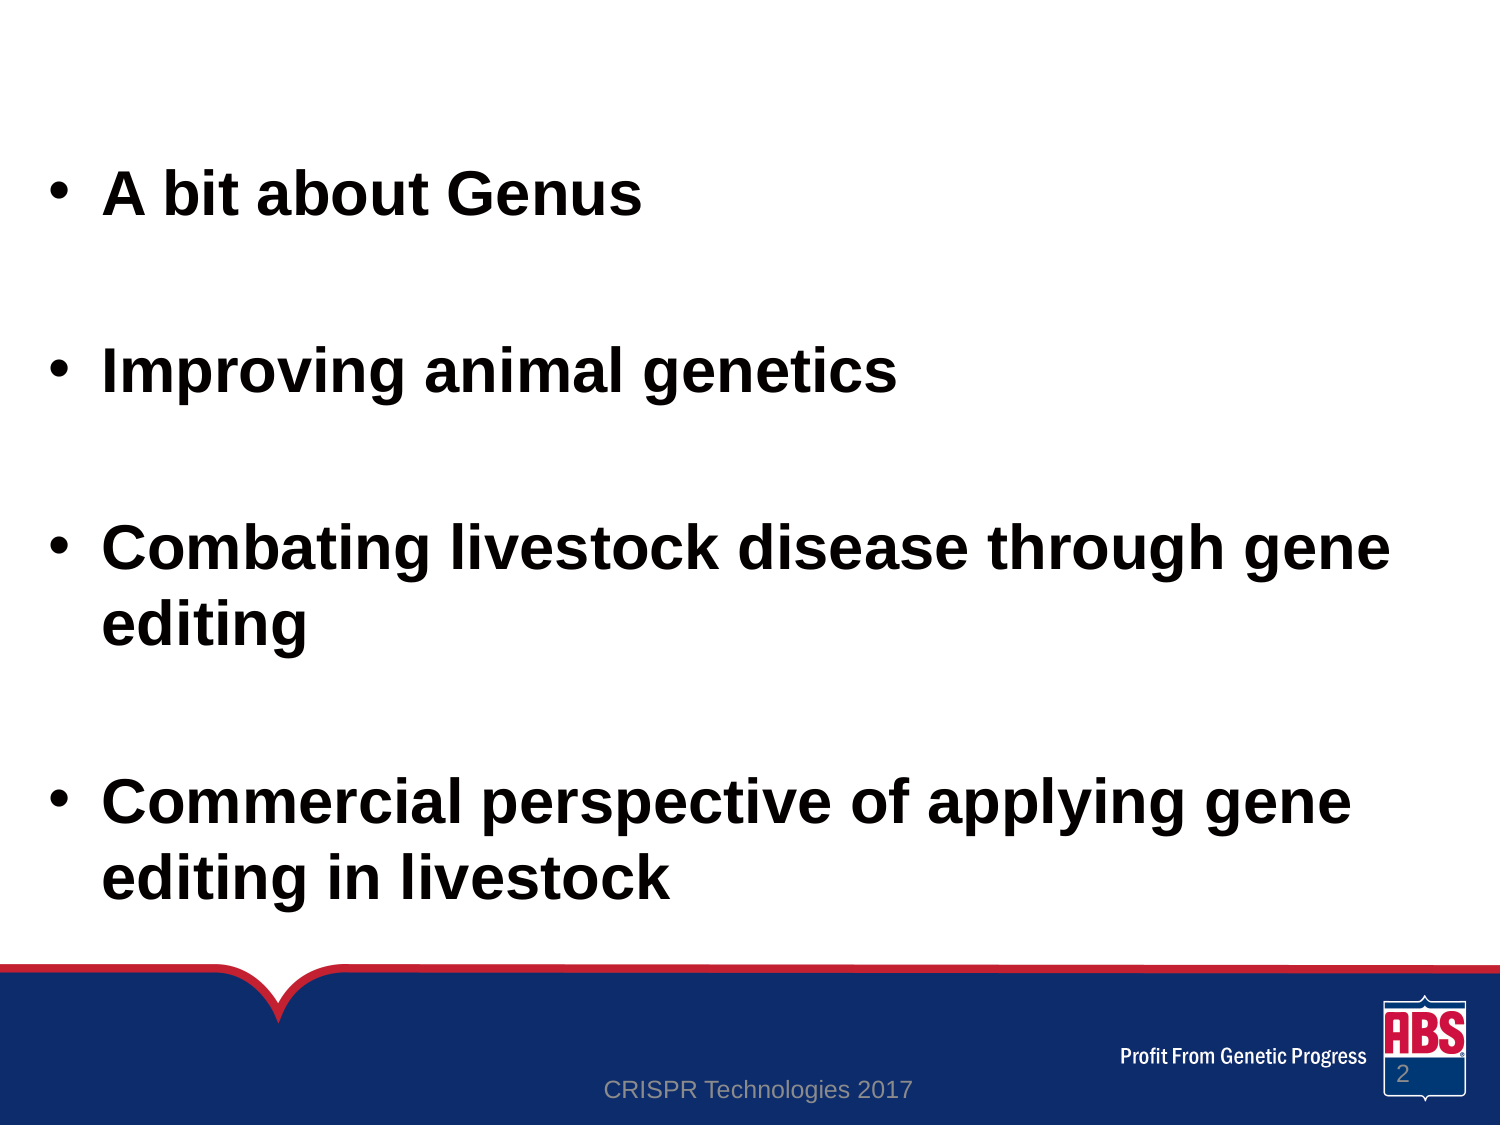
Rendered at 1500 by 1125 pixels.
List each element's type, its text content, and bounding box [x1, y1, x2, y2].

picture [0, 0, 1500, 1125]
slide_number 2 [1074, 1042, 1425, 1103]
list A bit about Genus Improving animal genetics Combating livestock disease through gene editing Commercial perspective of applying gene editing in livestock [33, 144, 1500, 921]
footer CRISPR Technologies 2017 [575, 1058, 943, 1119]
